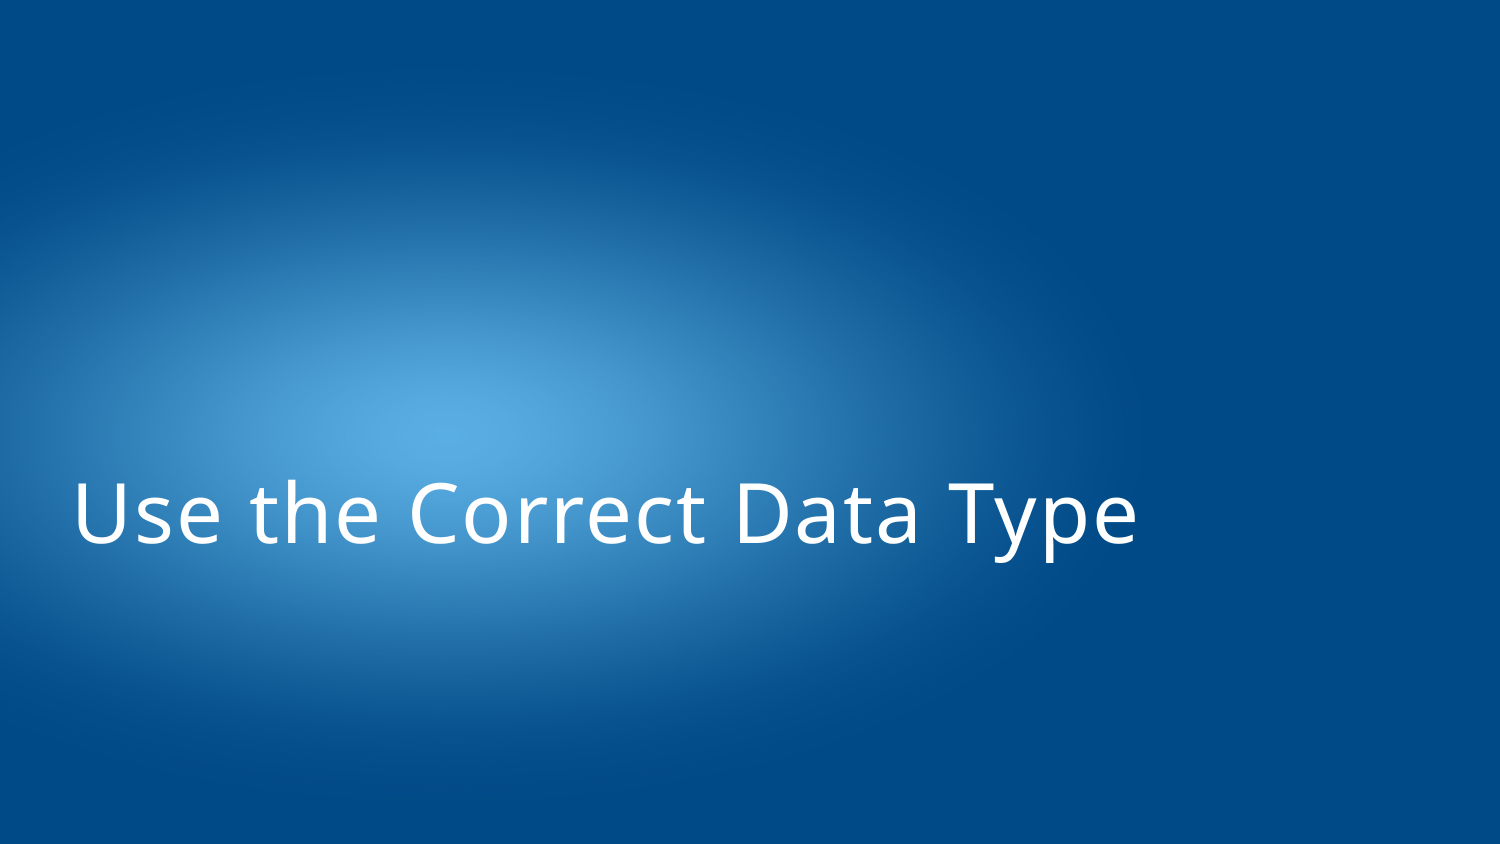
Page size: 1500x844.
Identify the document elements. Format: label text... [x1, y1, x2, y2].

title Use the Correct Data Type [71, 396, 1420, 561]
picture [0, 0, 1500, 844]
